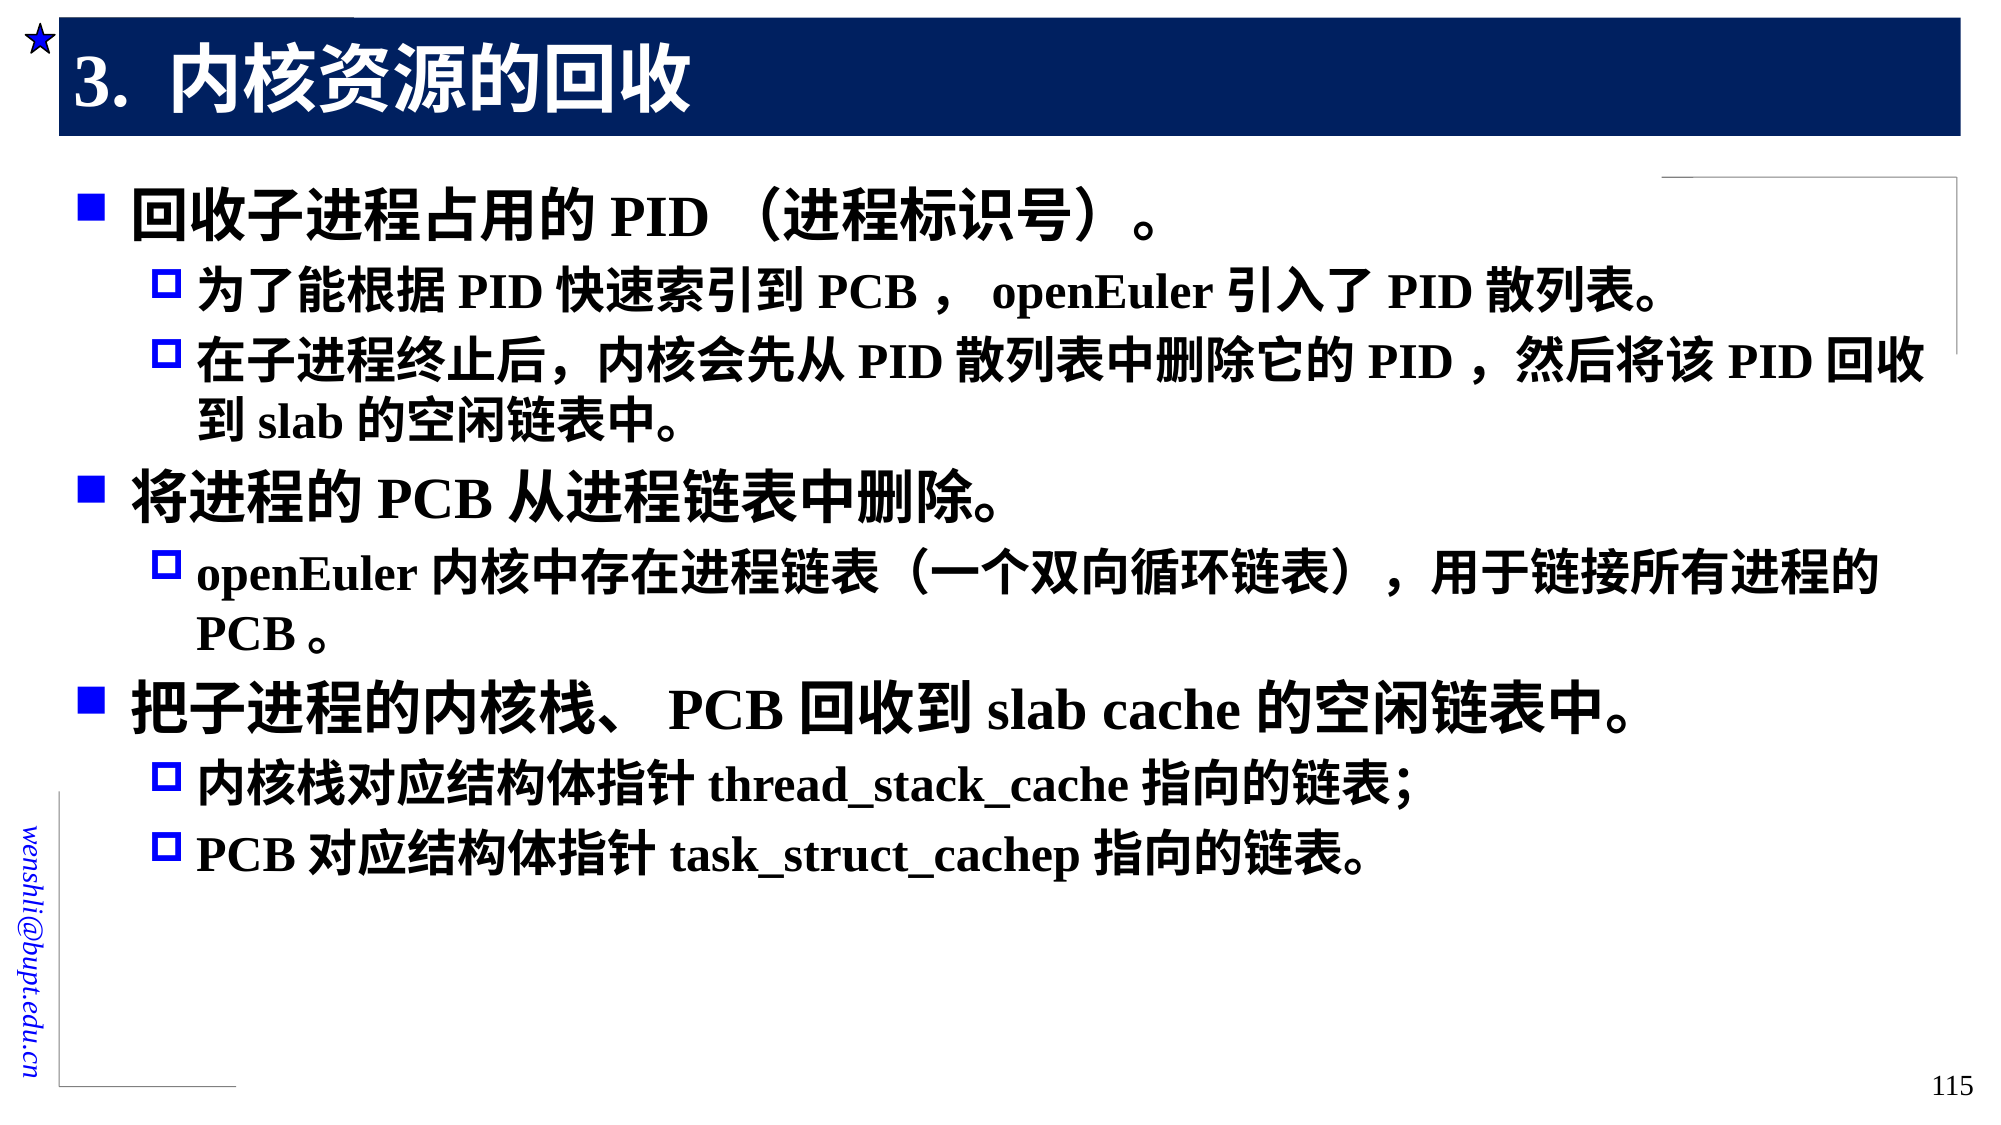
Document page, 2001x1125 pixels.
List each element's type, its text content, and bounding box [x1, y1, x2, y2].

slide_number 115 [1822, 1058, 1990, 1113]
list 回收子进程占用的PID（进程标识号）。 为了能根据PID快速索引到PCB，openEuler引入了PID散列表。 在子进程终止后，内核会先从PID散列表中删除它的PID，然后将该PID回收到slab的空闲链表中。 将进程的PCB从进程链表中删除。 openEuler内核中存在进程链表（一个双向循环链表），用于链接所有进程的PCB。 把子进程的内核栈、PCB回收到slab cache的空闲链表中。 内核栈对应结构体指针thread_stack_cache指向的链表； PCB对应结构体指针task_struct_cachep指向的链表。 [59, 171, 1955, 1087]
title 3. 内核资源的回收 [58, 17, 1961, 137]
